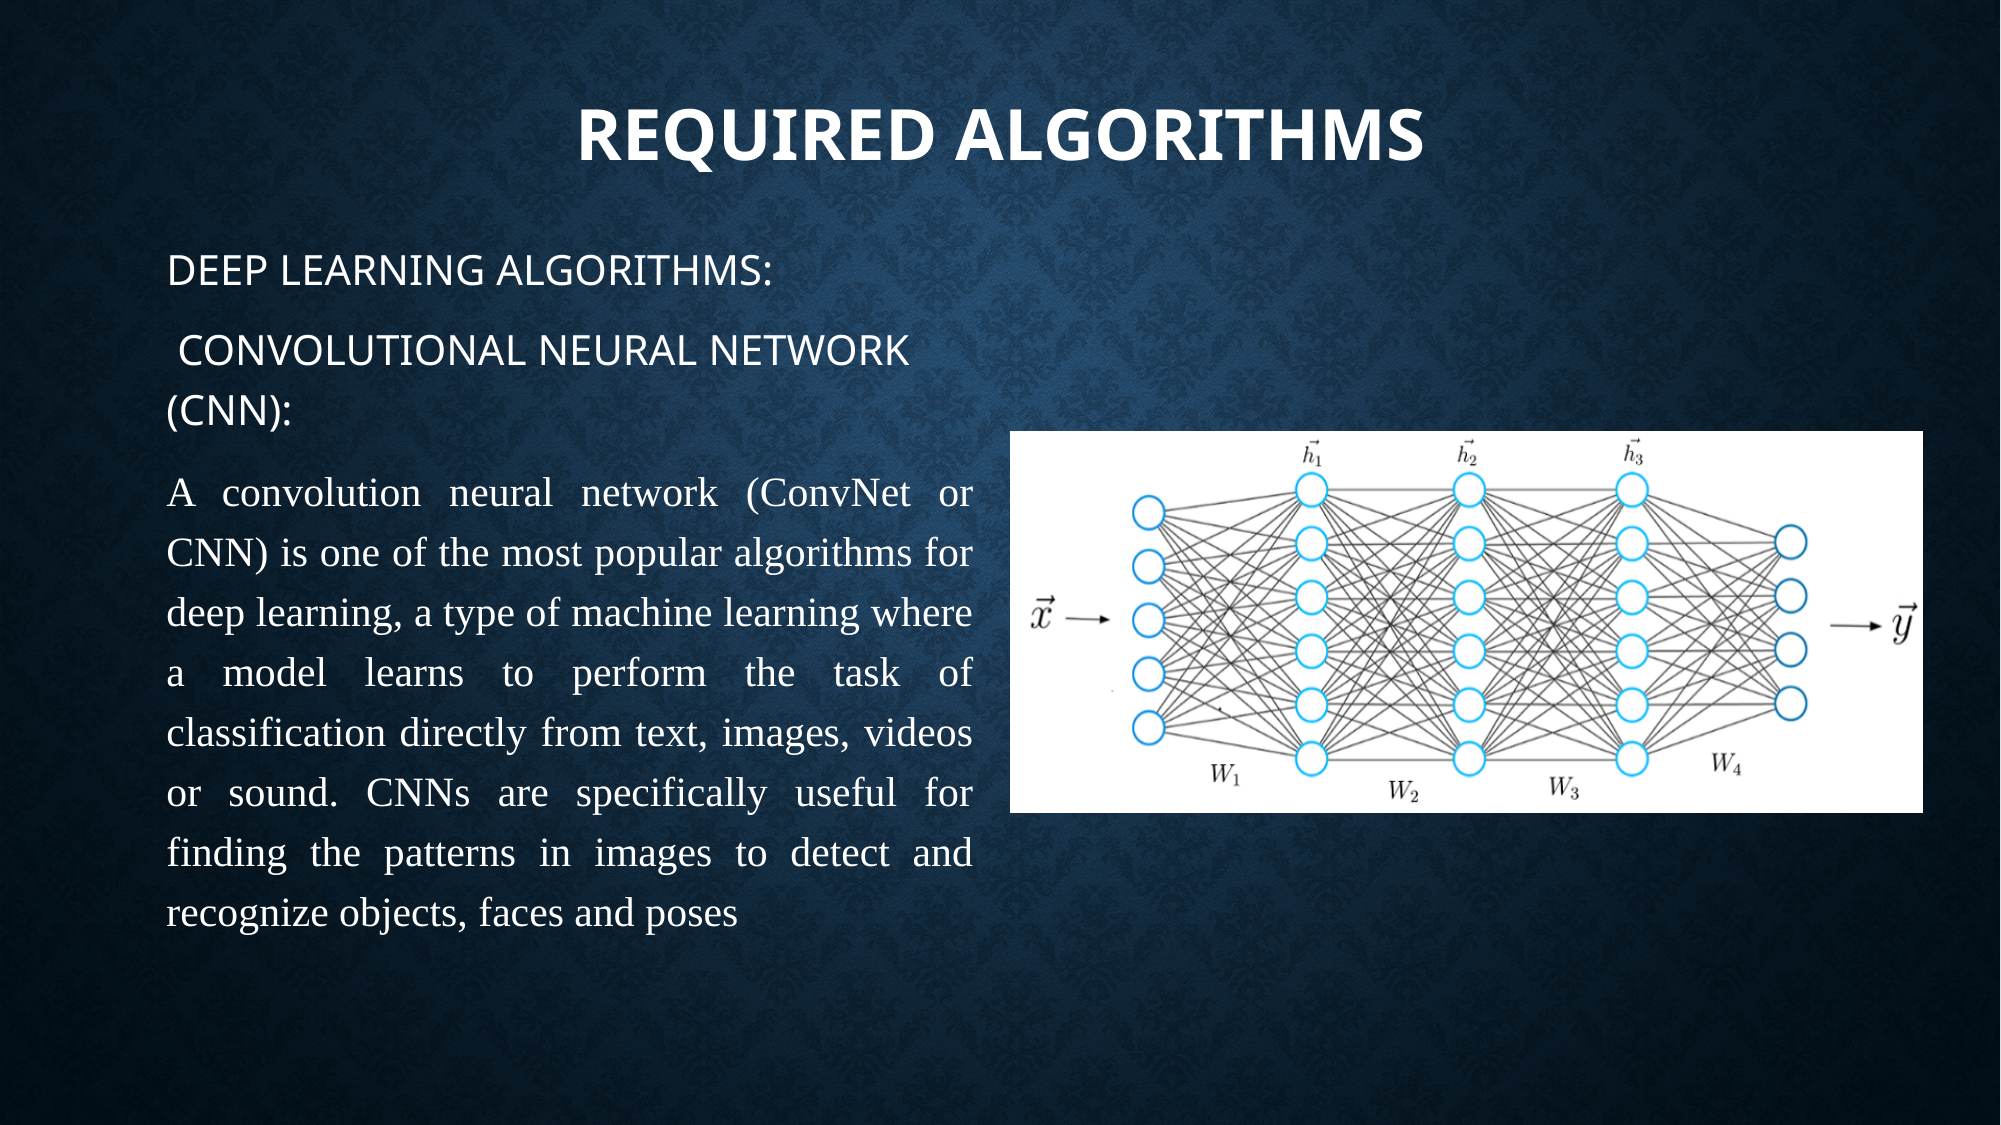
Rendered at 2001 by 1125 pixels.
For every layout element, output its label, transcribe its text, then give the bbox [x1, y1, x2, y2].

title REQUIRED ALGORITHMS [151, 29, 1850, 247]
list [1010, 430, 1924, 813]
list DEEP LEARNING ALGORITHMS: CONVOLUTIONAL NEURAL NETWORK (CNN): A convolution neural network (ConvNet or CNN) is one of the most popular algorithms for deep learning, a type of machine learning where a model learns to perform the task of classification directly from text, images, videos or sound. CNNs are specifically useful for finding the patterns in images to detect and recognize objects, faces and poses [151, 225, 990, 984]
